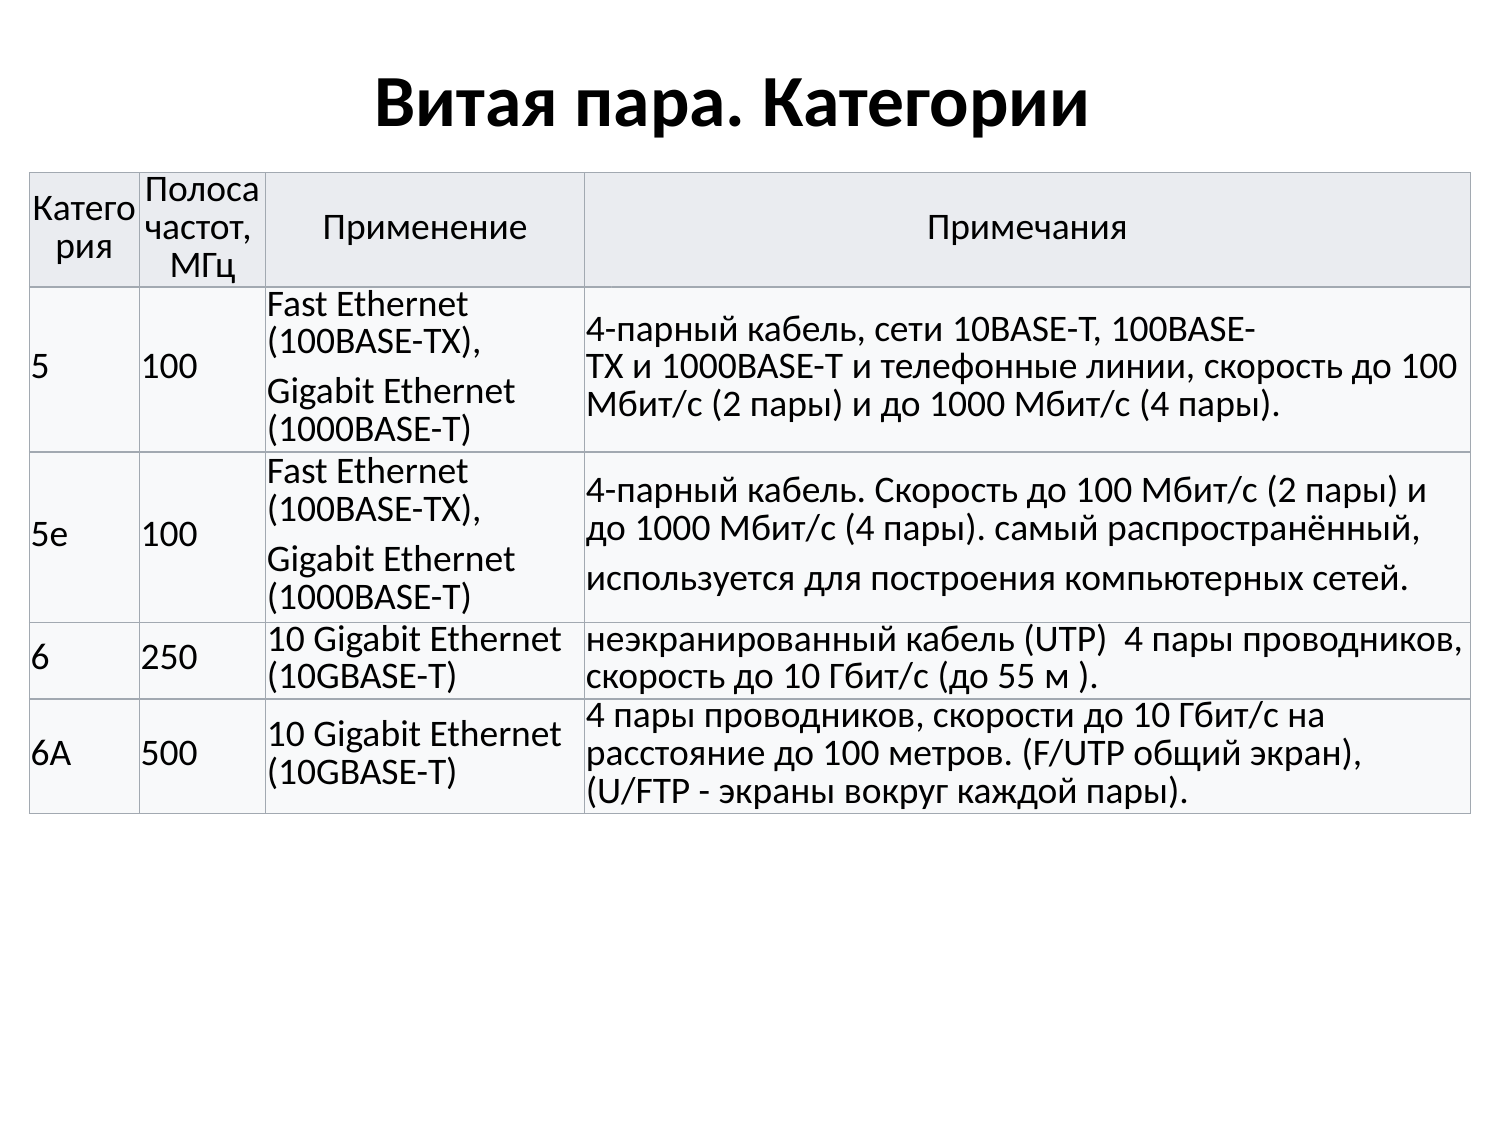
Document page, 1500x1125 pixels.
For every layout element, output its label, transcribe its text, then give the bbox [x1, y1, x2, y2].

table_cell 10 Gigabit Ethernet (10GBASE-T) [266, 623, 584, 698]
table_cell 5 [30, 288, 139, 451]
table_header Применение [266, 173, 584, 286]
table_cell 5e [30, 453, 139, 622]
table_cell 500 [140, 700, 265, 813]
table_cell 100 [140, 453, 265, 622]
table_cell 100 [140, 288, 265, 451]
table_cell 10 Gigabit Ethernet (10GBASE-T) [266, 700, 584, 813]
table_cell 4-парный кабель, сети 10BASE-T, 100BASE-TX и 1000BASE-T и телефонные линии, скорость до 100 Мбит/с (2 пары) и до 1000 Мбит/с (4 пары). [585, 288, 1470, 451]
table_cell 6 [30, 623, 139, 698]
table_header Полоса частот, МГц [140, 173, 265, 286]
table_header Категория [30, 173, 139, 286]
table_cell 250 [140, 623, 265, 698]
table_cell Fast Ethernet (100BASE-TX), Gigabit Ethernet (1000BASE-T) [266, 453, 584, 622]
table_cell Fast Ethernet (100BASE-TX), Gigabit Ethernet (1000BASE-T) [266, 288, 584, 451]
table_cell 6A [30, 700, 139, 813]
table_header Примечания [585, 173, 1470, 286]
title Витая пара. Категории [41, 45, 1425, 149]
table_cell 4-парный кабель. Скорость до 100 Мбит/с (2 пары) и до 1000 Мбит/с (4 пары). самый распространённый, используется для построения компьютерных сетей. [585, 453, 1470, 622]
table_cell 4 пары проводников, скорости до 10 Гбит/с на расстояние до 100 метров. (F/UTP общий экран), (U/FTP - экраны вокруг каждой пары). [585, 700, 1470, 813]
table_cell неэкранированный кабель (UTP) 4 пары проводников, скорость до 10 Гбит/с (до 55 м ). [585, 623, 1470, 698]
